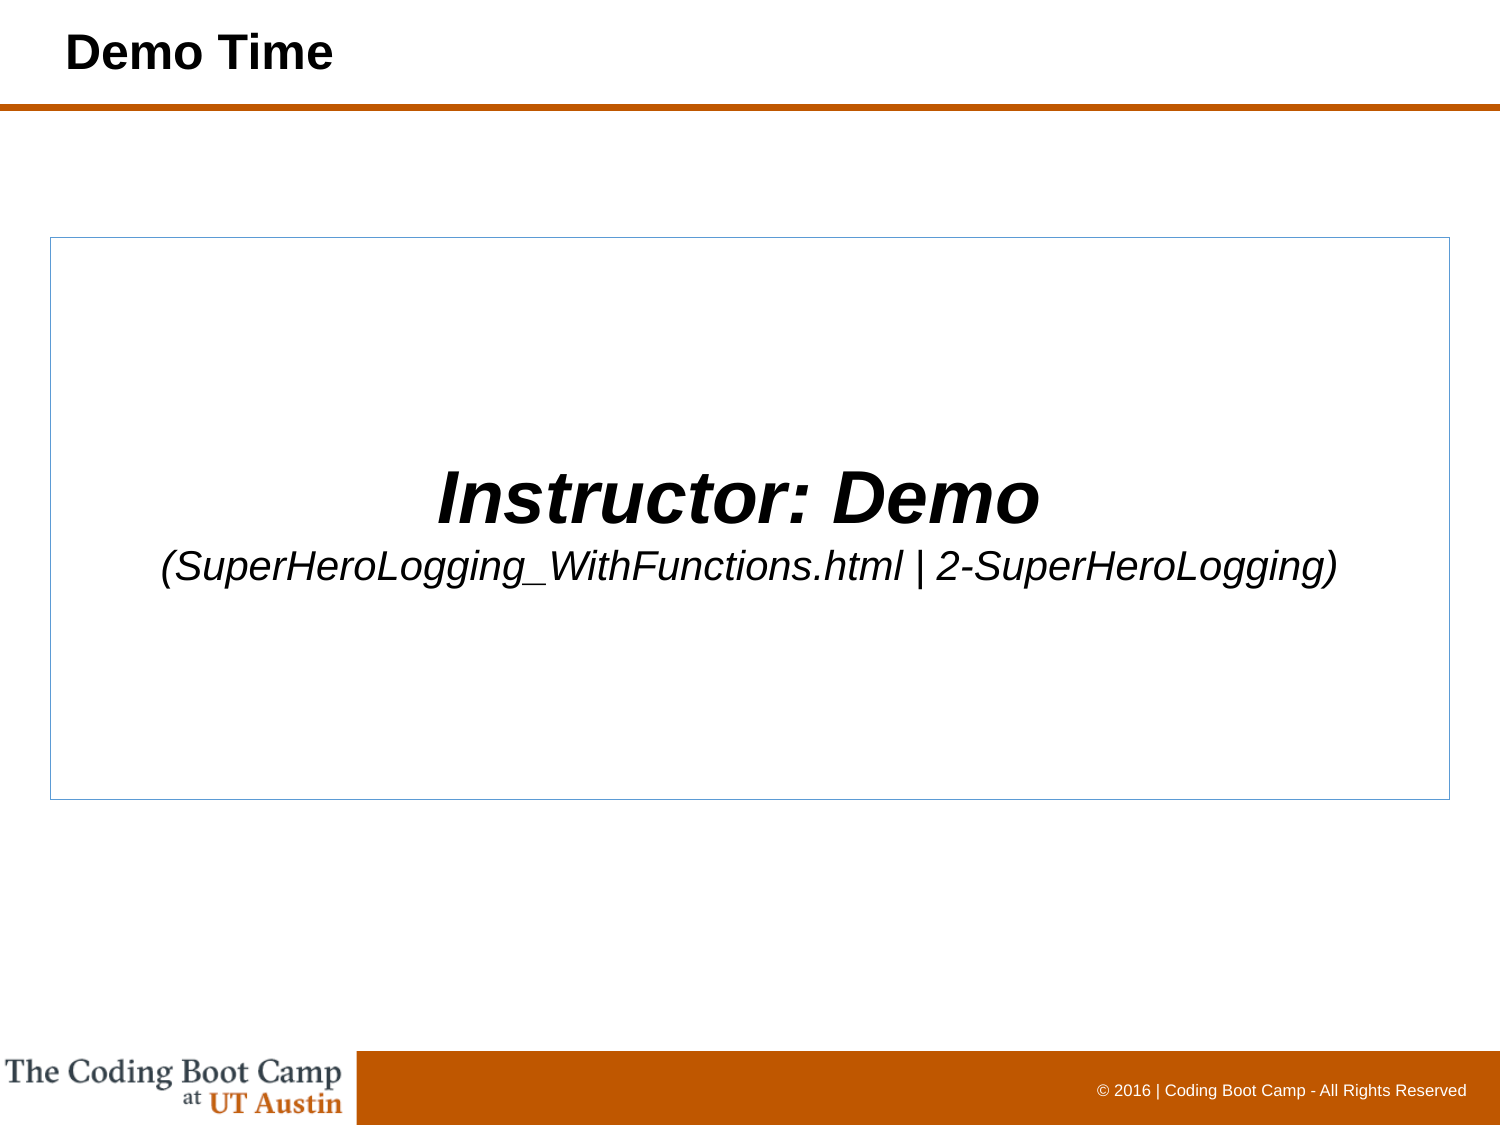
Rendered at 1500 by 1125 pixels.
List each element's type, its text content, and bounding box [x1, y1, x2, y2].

text_box Instructor: Demo (SuperHeroLogging_WithFunctions.html | 2-SuperHeroLogging) [50, 237, 1450, 800]
picture [0, 1050, 357, 1125]
title Demo Time [50, 0, 948, 108]
